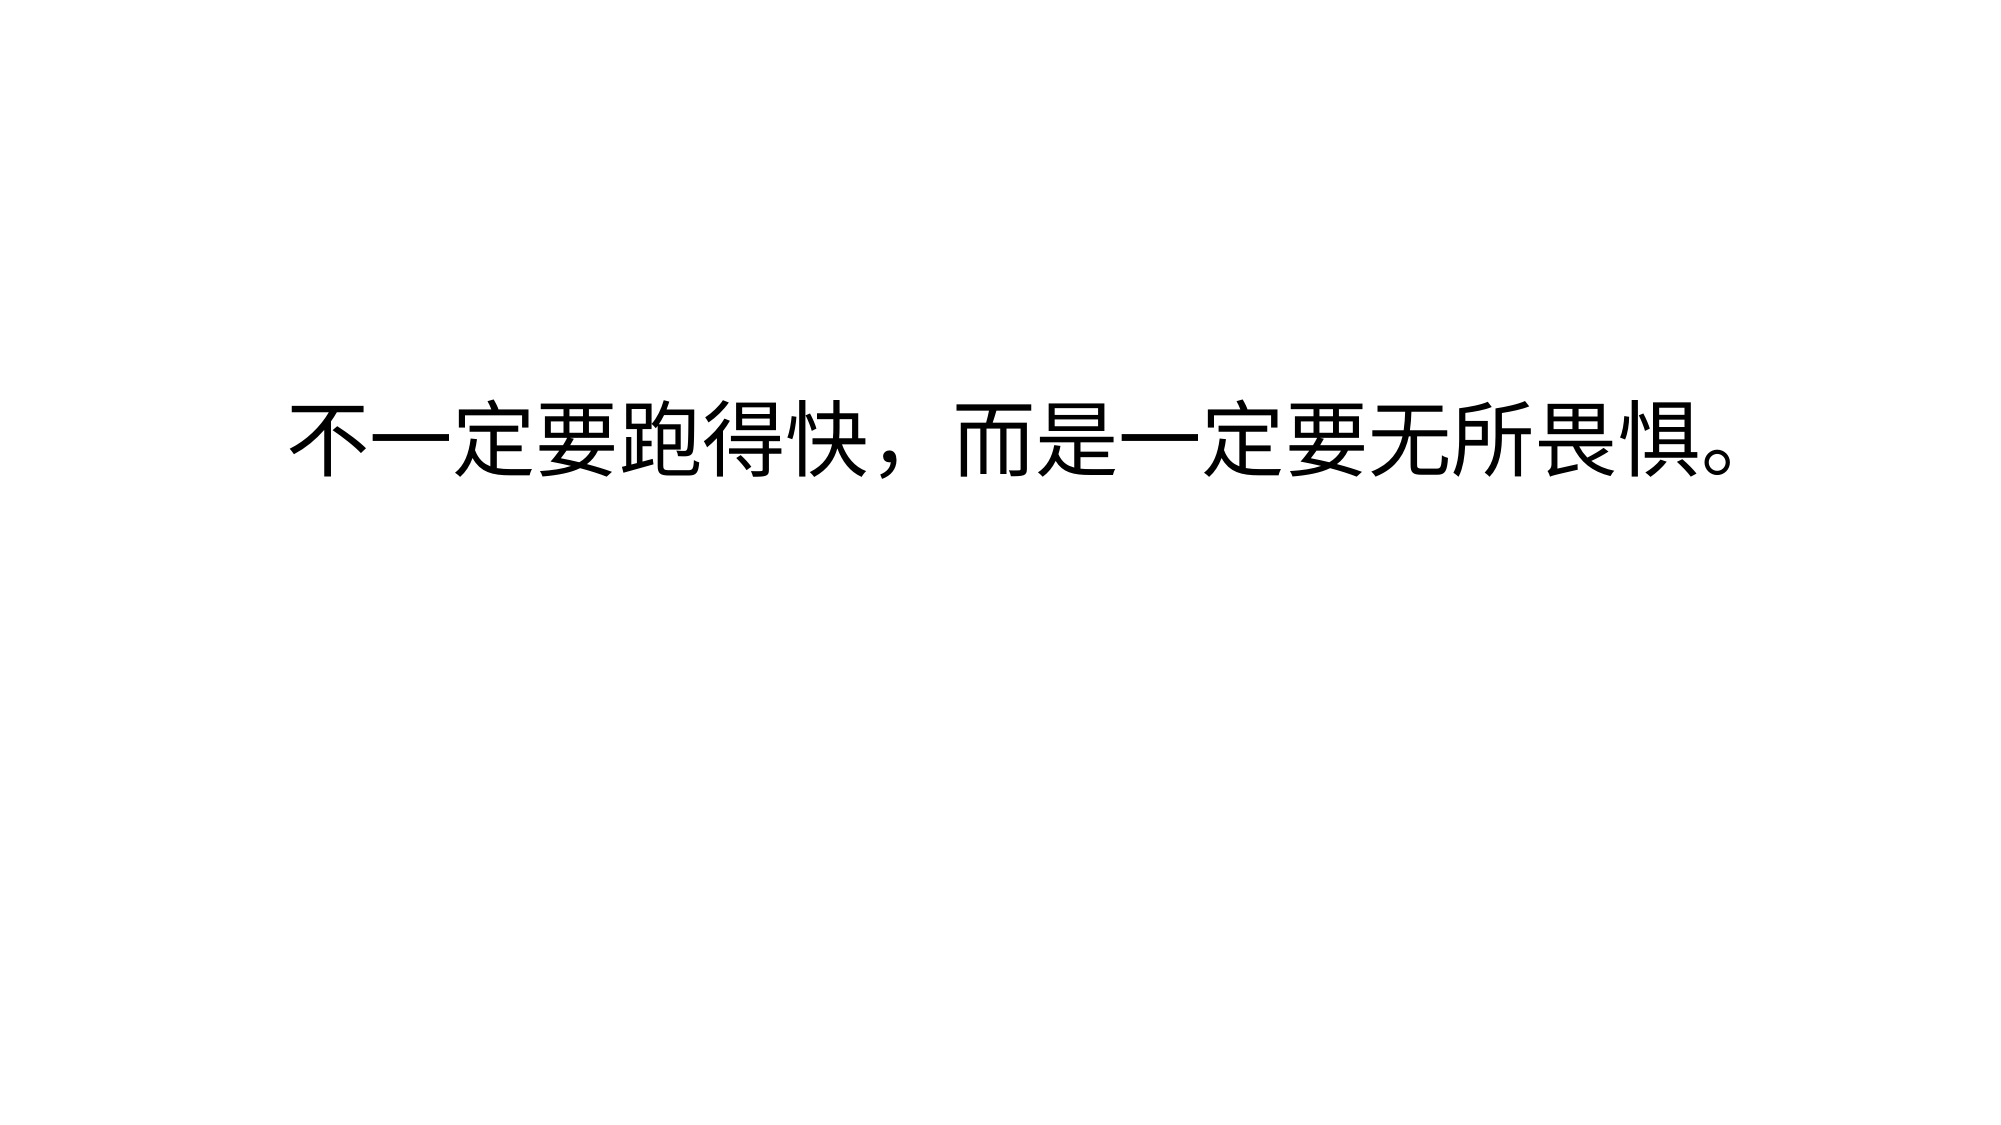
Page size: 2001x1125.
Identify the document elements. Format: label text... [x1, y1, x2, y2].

text_box 不一定要跑得快，而是一定要无所畏惧。 [271, 379, 1930, 494]
